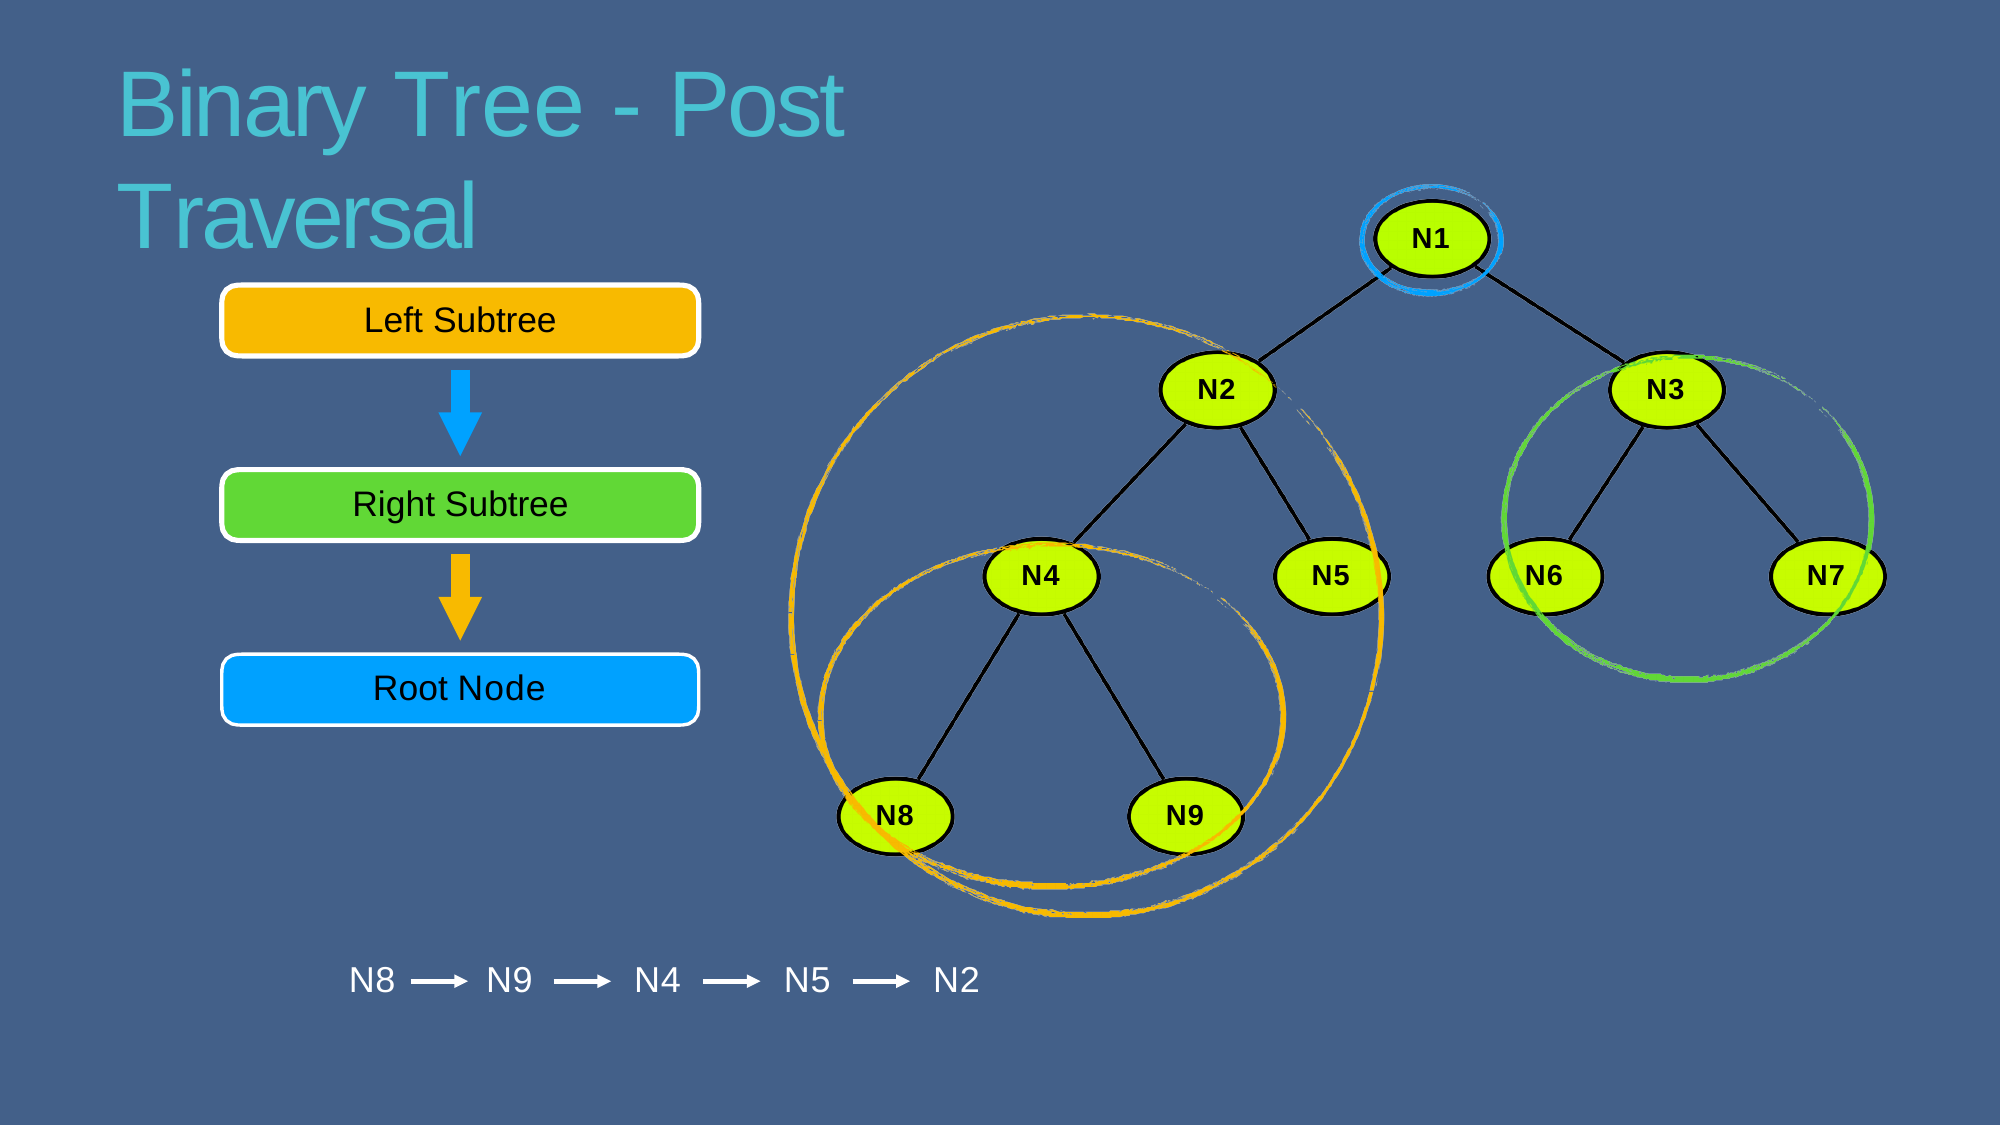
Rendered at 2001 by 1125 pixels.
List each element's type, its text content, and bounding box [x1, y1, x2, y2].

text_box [553, 974, 612, 989]
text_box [219, 467, 701, 543]
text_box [220, 652, 701, 727]
text_box N4 [633, 955, 685, 1001]
title Binary Tree - Post Traversal [32, 41, 1181, 268]
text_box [438, 369, 483, 457]
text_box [438, 553, 483, 641]
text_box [410, 974, 469, 989]
text_box N2 [931, 955, 983, 1001]
text_box N8 [347, 955, 399, 1001]
picture [788, 184, 1887, 918]
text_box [219, 283, 701, 358]
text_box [702, 974, 761, 989]
text_box N9 [484, 955, 536, 1001]
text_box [852, 974, 911, 989]
text_box N5 [782, 955, 834, 1001]
